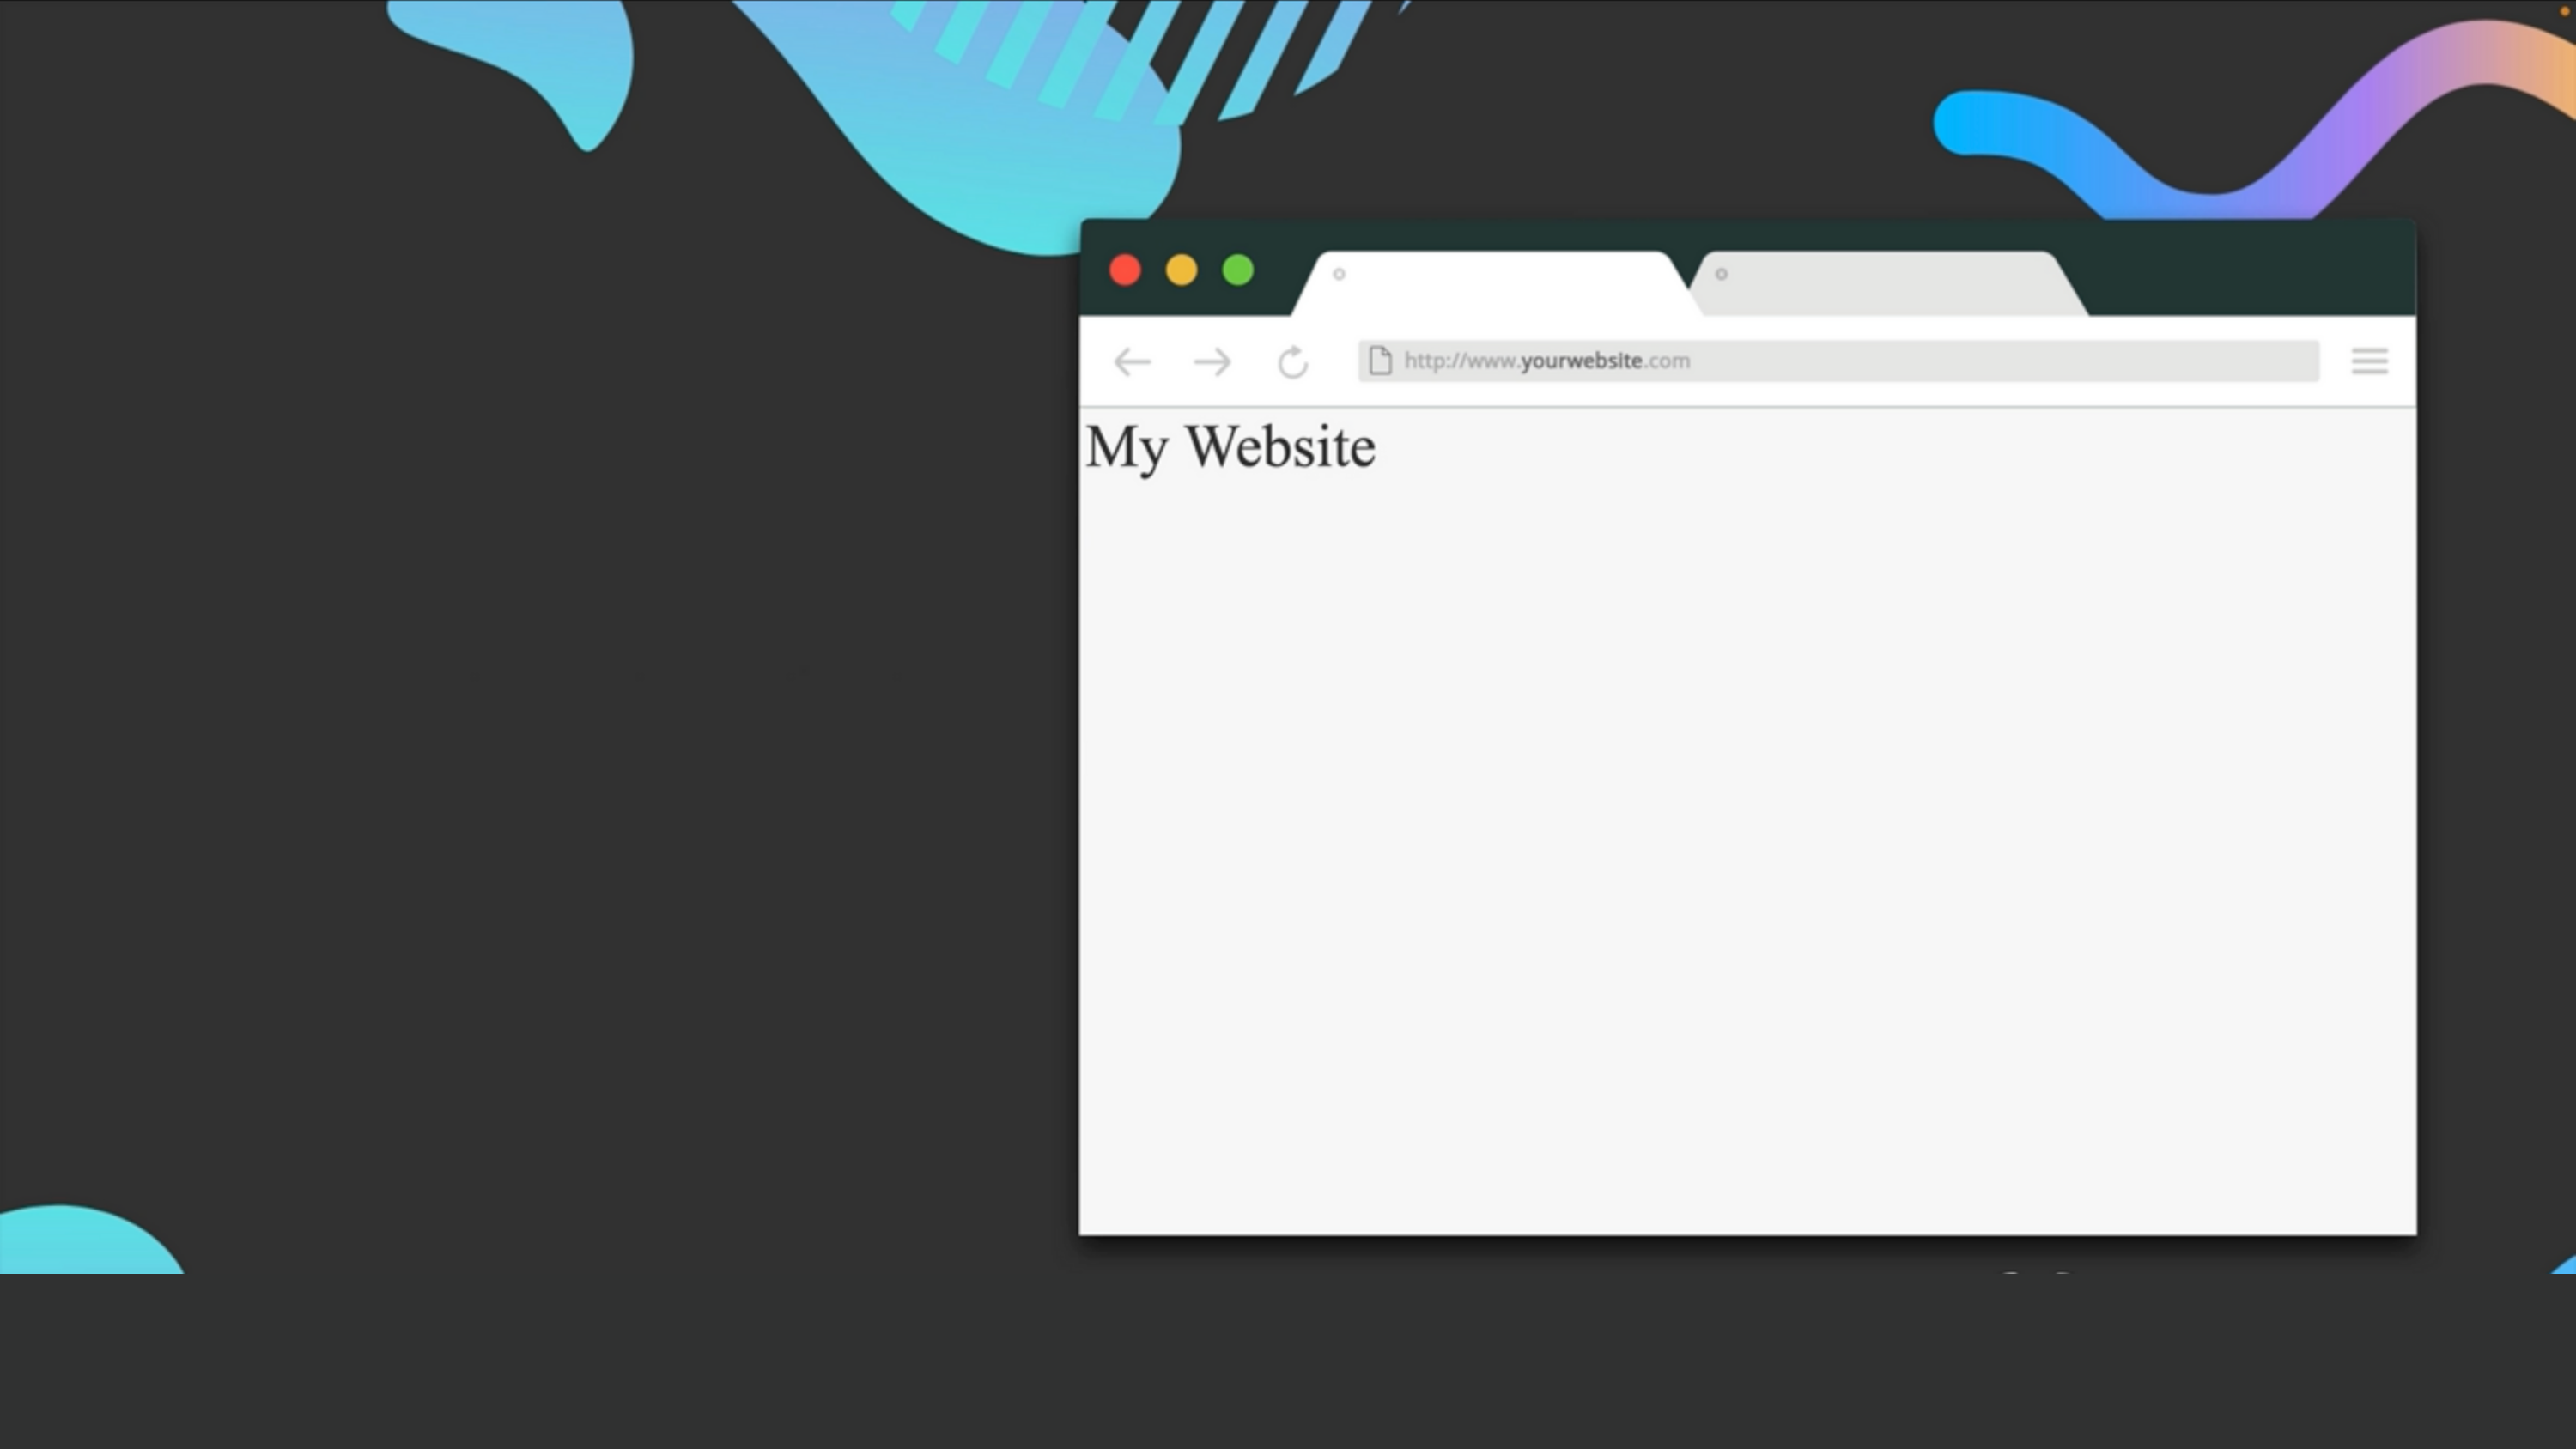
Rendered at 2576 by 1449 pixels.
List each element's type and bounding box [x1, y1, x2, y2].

text_box [0, 0, 2576, 1274]
